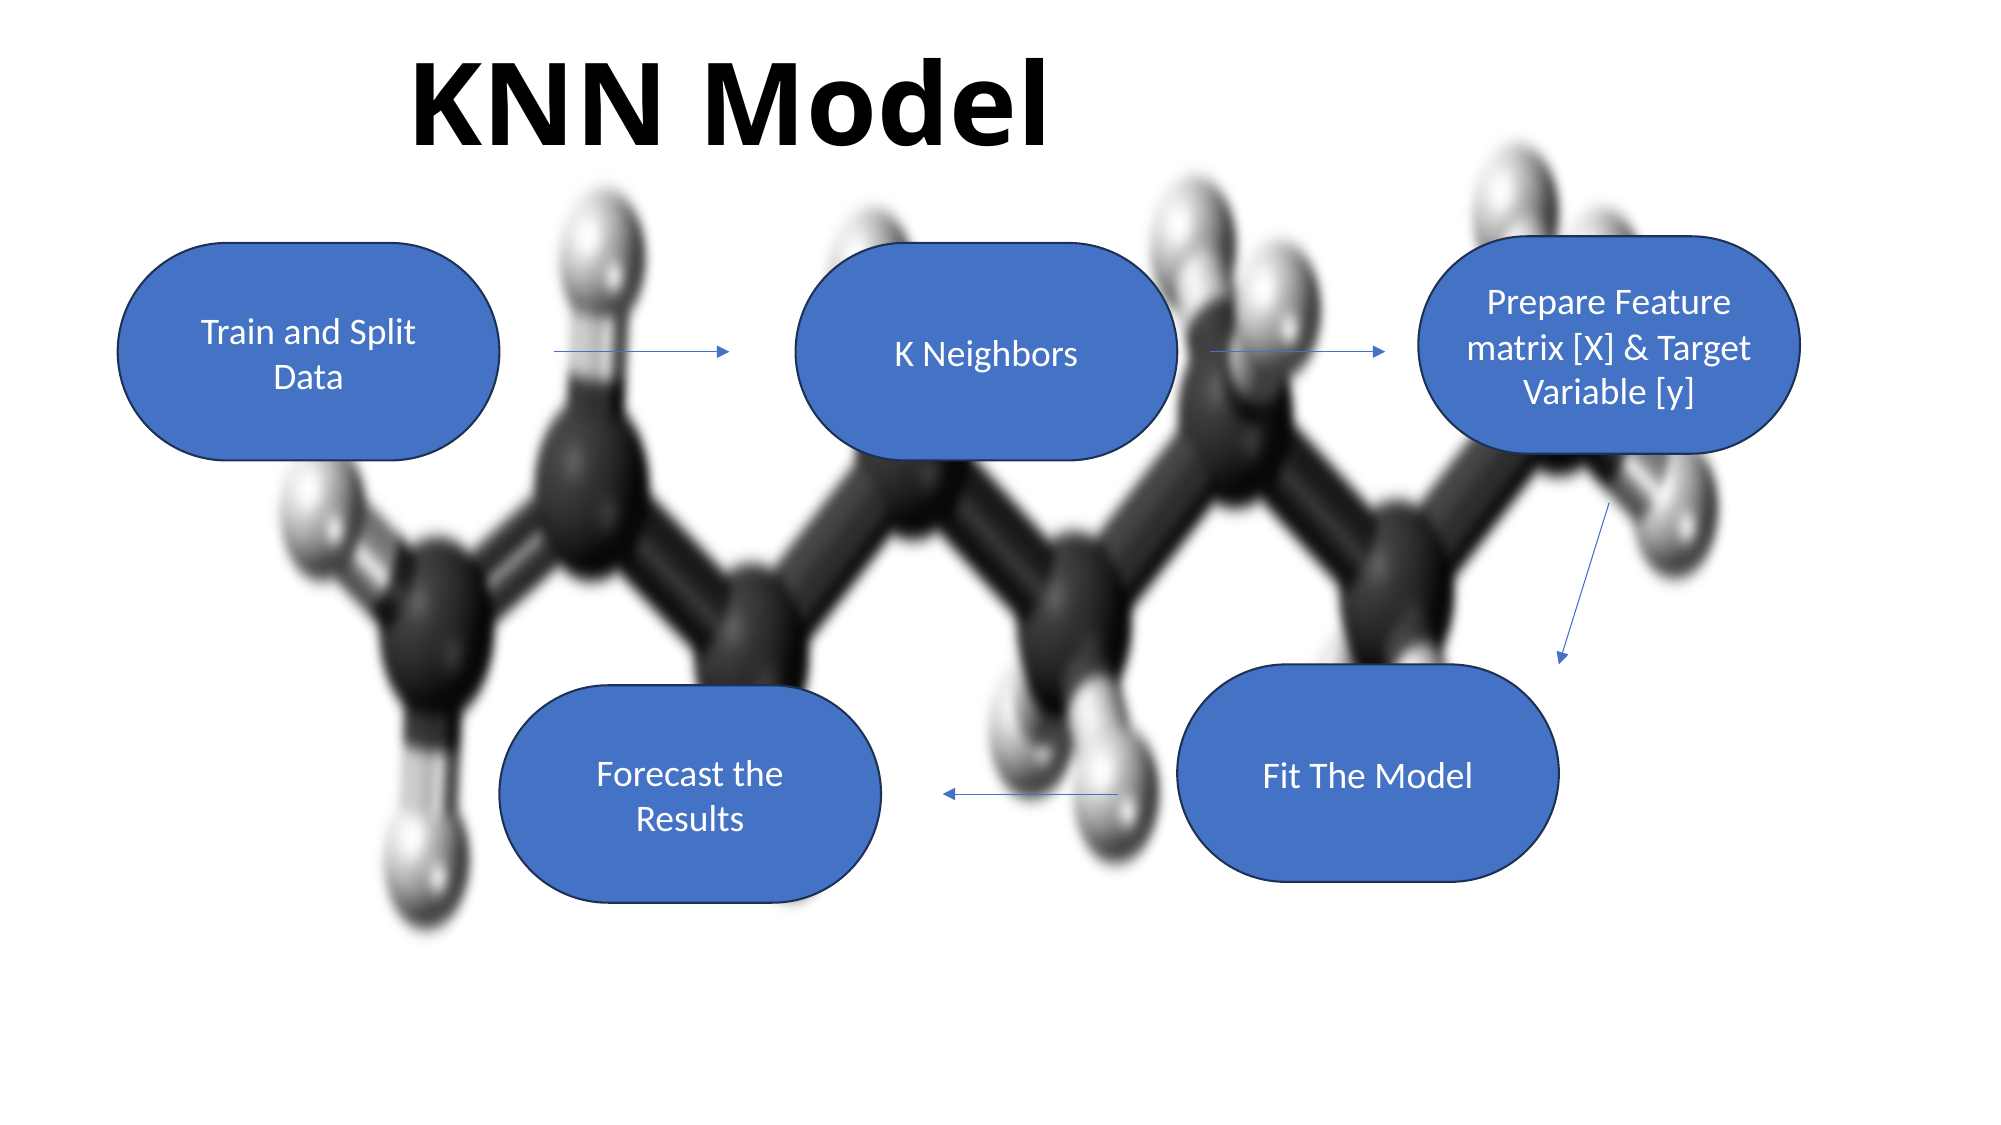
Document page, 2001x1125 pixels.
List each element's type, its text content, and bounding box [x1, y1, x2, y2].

text_box Train and Split Data [116, 241, 249, 462]
title KNN Model [0, 0, 1592, 218]
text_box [1558, 502, 1610, 665]
text_box Prepare Feature matrix [X] & Target Variable [y] [1750, 252, 1802, 438]
picture [249, 96, 1750, 979]
